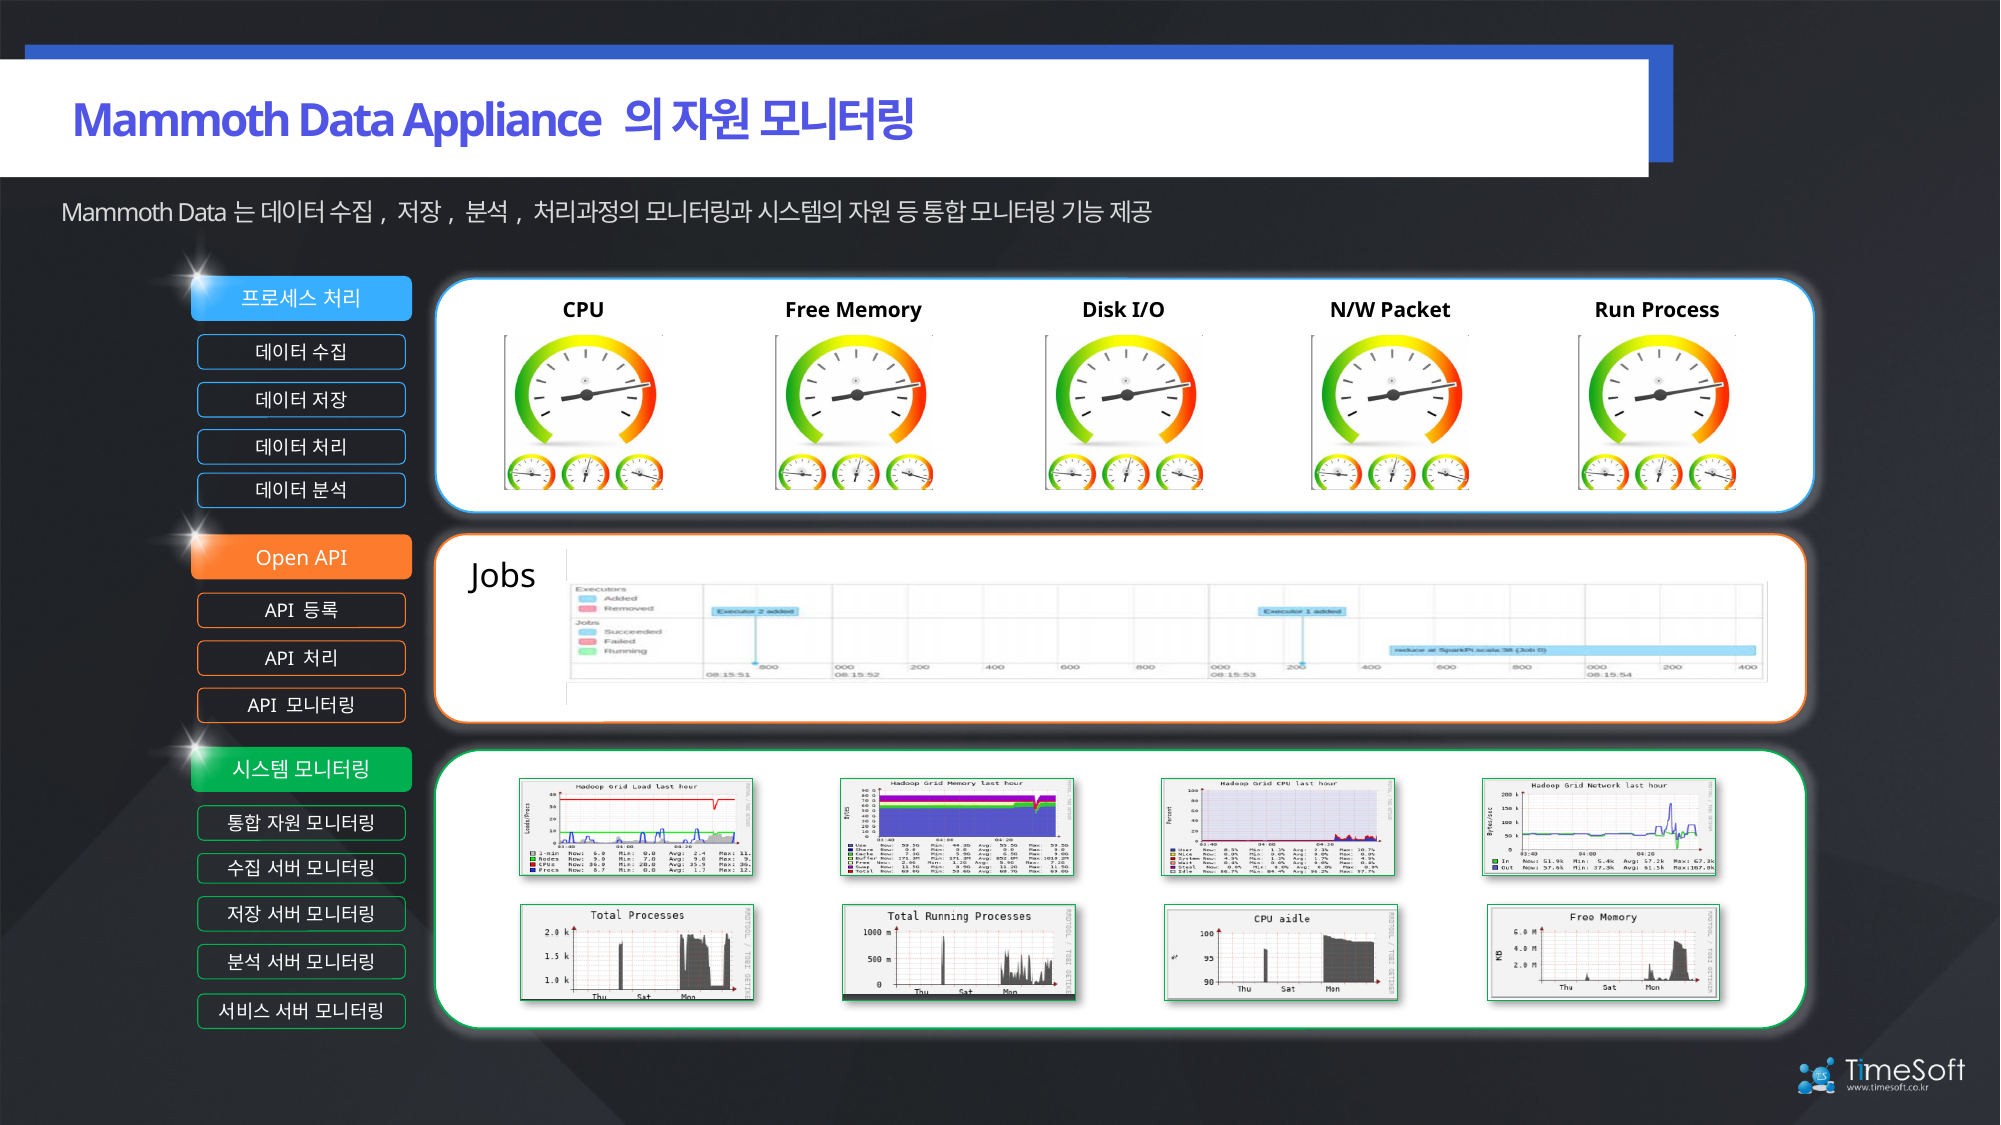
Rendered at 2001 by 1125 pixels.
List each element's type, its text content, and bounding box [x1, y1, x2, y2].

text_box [774, 289, 933, 490]
text_box API 모니터링 [198, 685, 408, 725]
text_box API 처리 [195, 638, 408, 678]
text_box 분석 서버 모니터링 [195, 942, 408, 981]
text_box 저장 서버 모니터링 [195, 894, 408, 934]
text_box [430, 529, 1814, 731]
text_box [1578, 289, 1736, 490]
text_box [431, 273, 1822, 521]
text_box 수집 서버 모니터링 [195, 851, 408, 886]
text_box [432, 747, 1809, 1031]
text_box Mammoth Data Appliance 의 자원 모니터링 [44, 82, 1176, 153]
text_box 데이터 수집 [195, 332, 408, 372]
text_box 서비스 서버 모니터링 [195, 991, 408, 1031]
text_box Mammoth Data는 데이터 수집, 저장, 분석, 처리과정의 모니터링과 시스템의 자원 등 통합 모니터링 기능 제공 [46, 177, 1406, 234]
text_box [431, 746, 1814, 1037]
text_box 프로세스 처리 [260, 273, 415, 324]
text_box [1044, 289, 1203, 490]
text_box API 등록 [195, 590, 408, 630]
text_box [433, 276, 1817, 515]
text_box Jobs [455, 546, 552, 602]
text_box Open API [259, 532, 415, 582]
text_box 데이터 분석 [196, 471, 408, 510]
picture [0, 0, 2000, 1125]
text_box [504, 289, 663, 490]
text_box 시스템 모니터링 [259, 744, 415, 795]
text_box 데이터 저장 [195, 380, 408, 420]
text_box 데이터 처리 [195, 427, 408, 467]
text_box 통합 자원 모니터링 [195, 803, 408, 843]
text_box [1311, 289, 1470, 490]
text_box [432, 532, 1809, 725]
